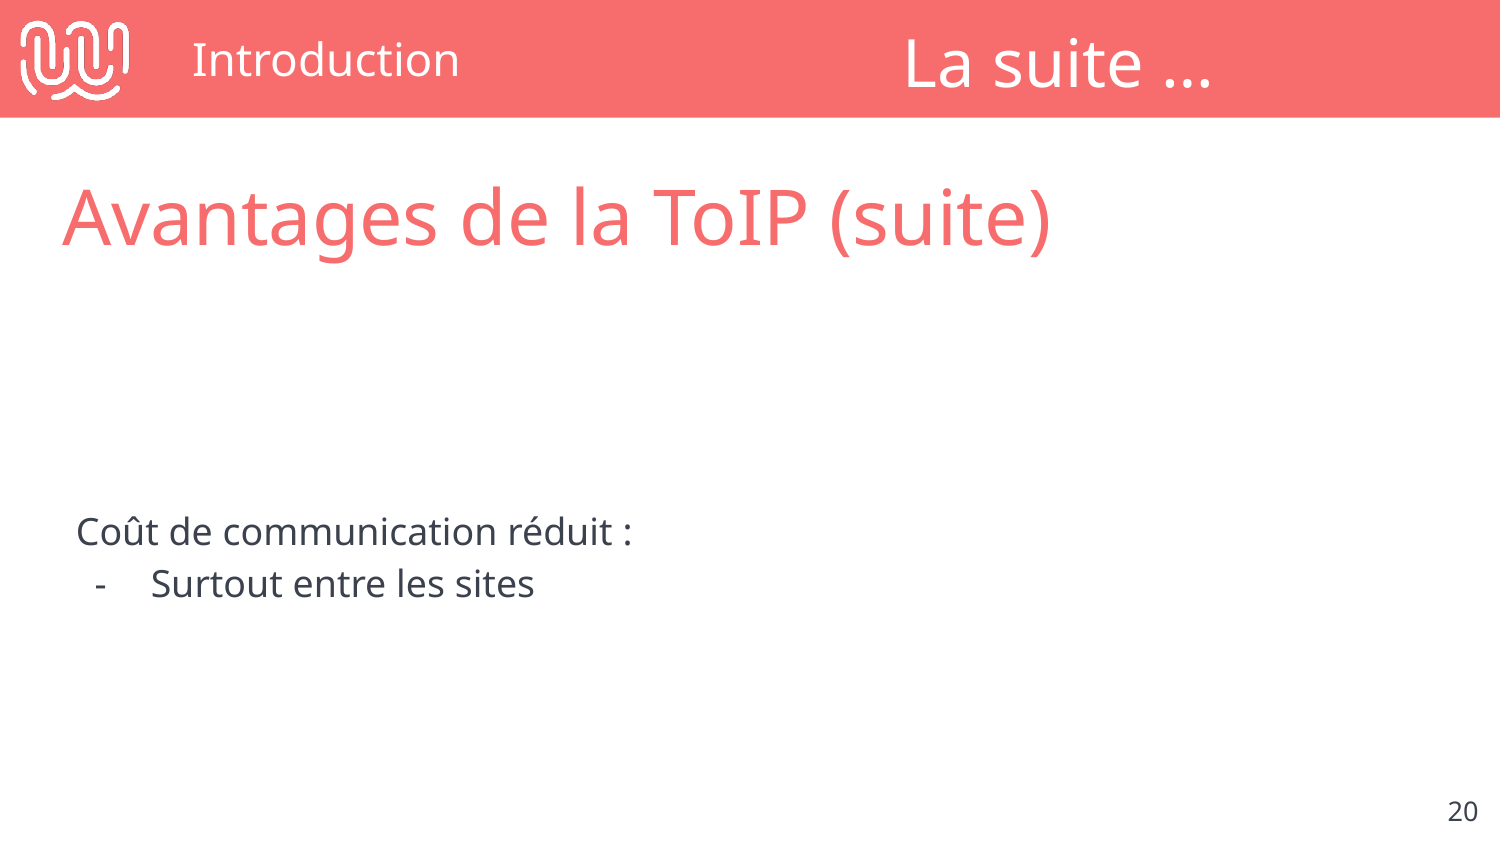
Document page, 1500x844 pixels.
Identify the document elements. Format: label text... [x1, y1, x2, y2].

title Introduction [192, 0, 896, 118]
slide_number ‹#› [1403, 779, 1494, 844]
subtitle La suite … [902, 31, 1479, 91]
picture [20, 20, 134, 101]
list Coût de communication réduit : Surtout entre les sites [75, 290, 1439, 816]
title Avantages de la ToIP (suite) [62, 168, 1452, 256]
